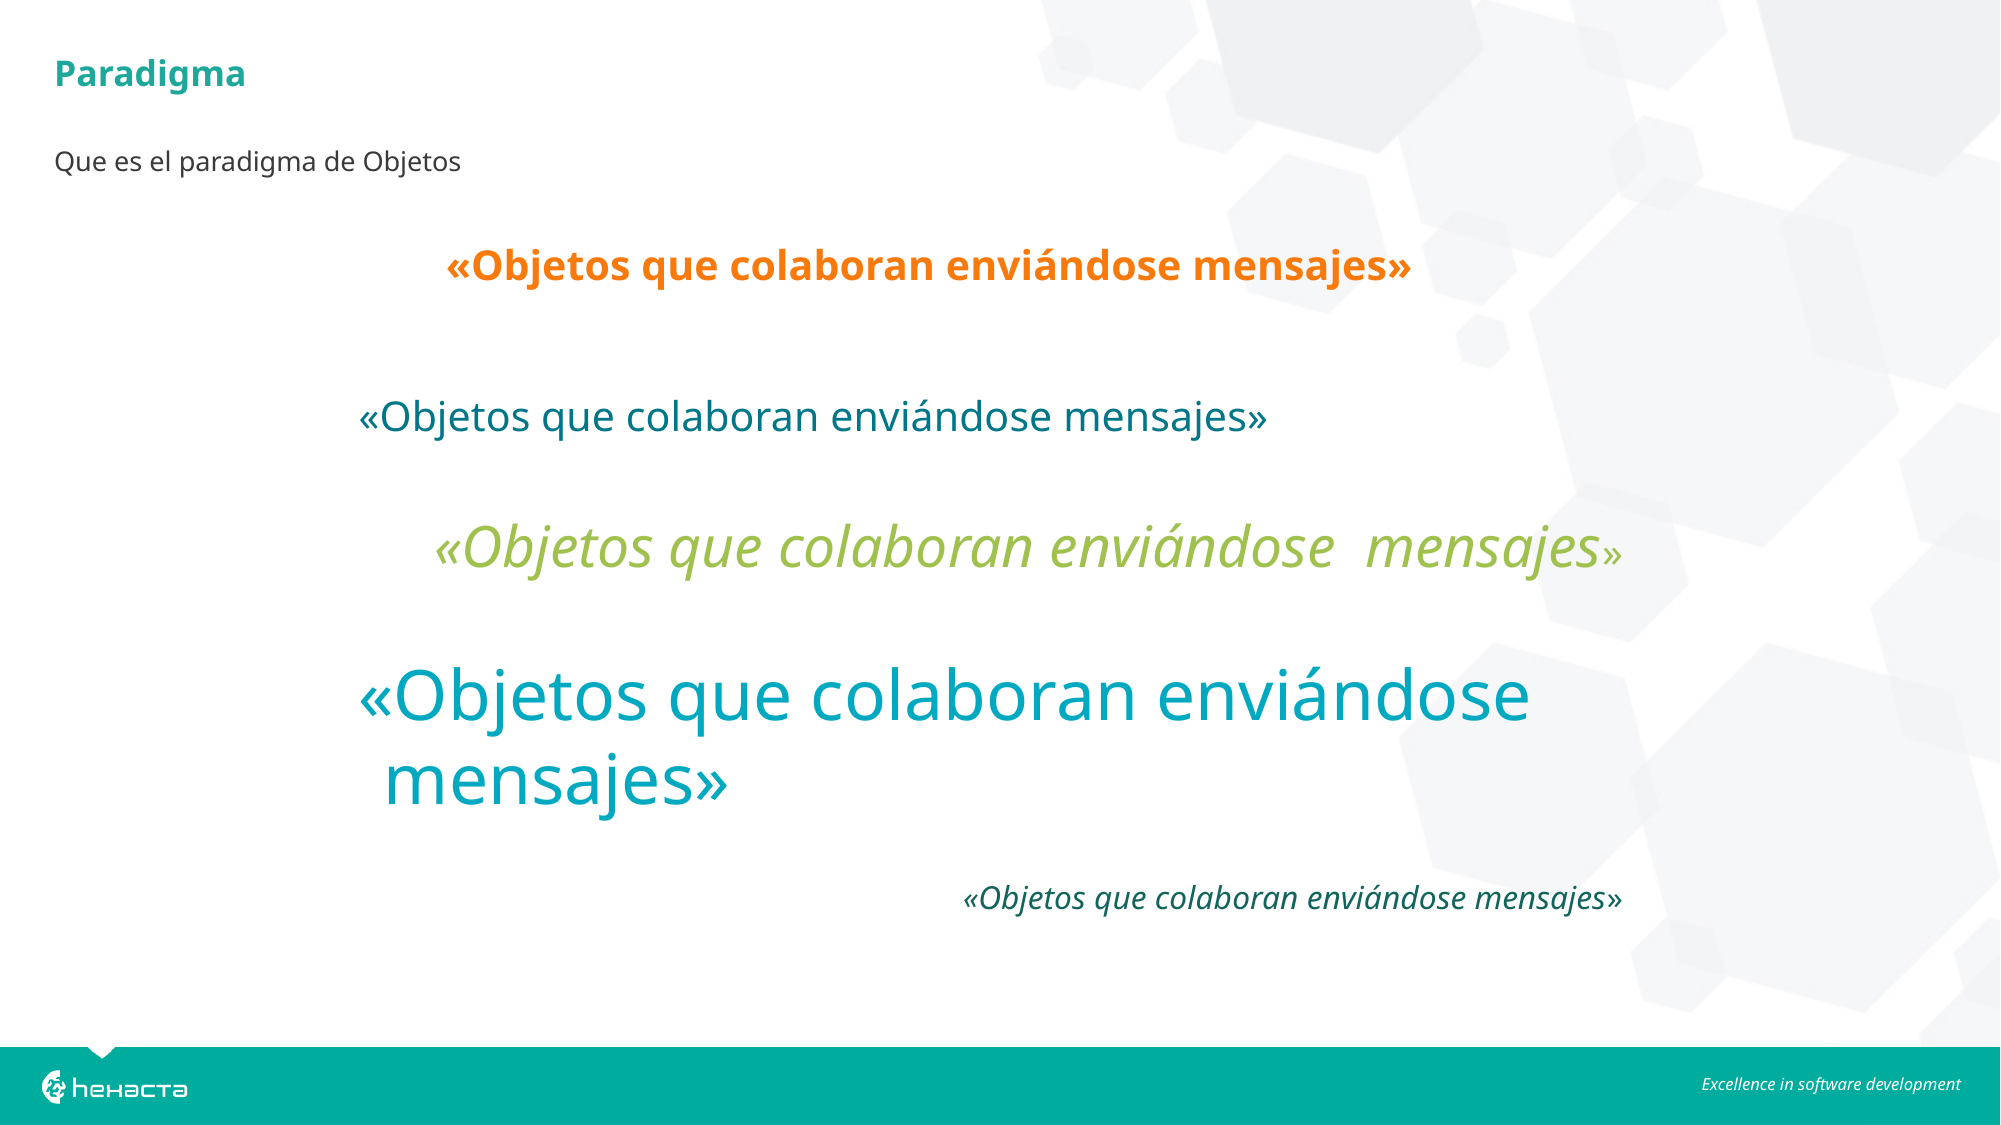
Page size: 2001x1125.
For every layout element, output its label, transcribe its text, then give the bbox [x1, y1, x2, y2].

picture [0, 0, 2001, 1125]
text_box «Objetos que colaboran enviándose mensajes» «Objetos que colaboran enviándose mensajes» «Objetos que colaboran enviándose mensajes» «Objetos que colaboran enviándose mensajes» «Objetos que colaboran enviándose mensajes» [343, 231, 1638, 982]
list Que es el paradigma de Objetos [39, 137, 1961, 200]
list Paradigma [39, 43, 1961, 122]
